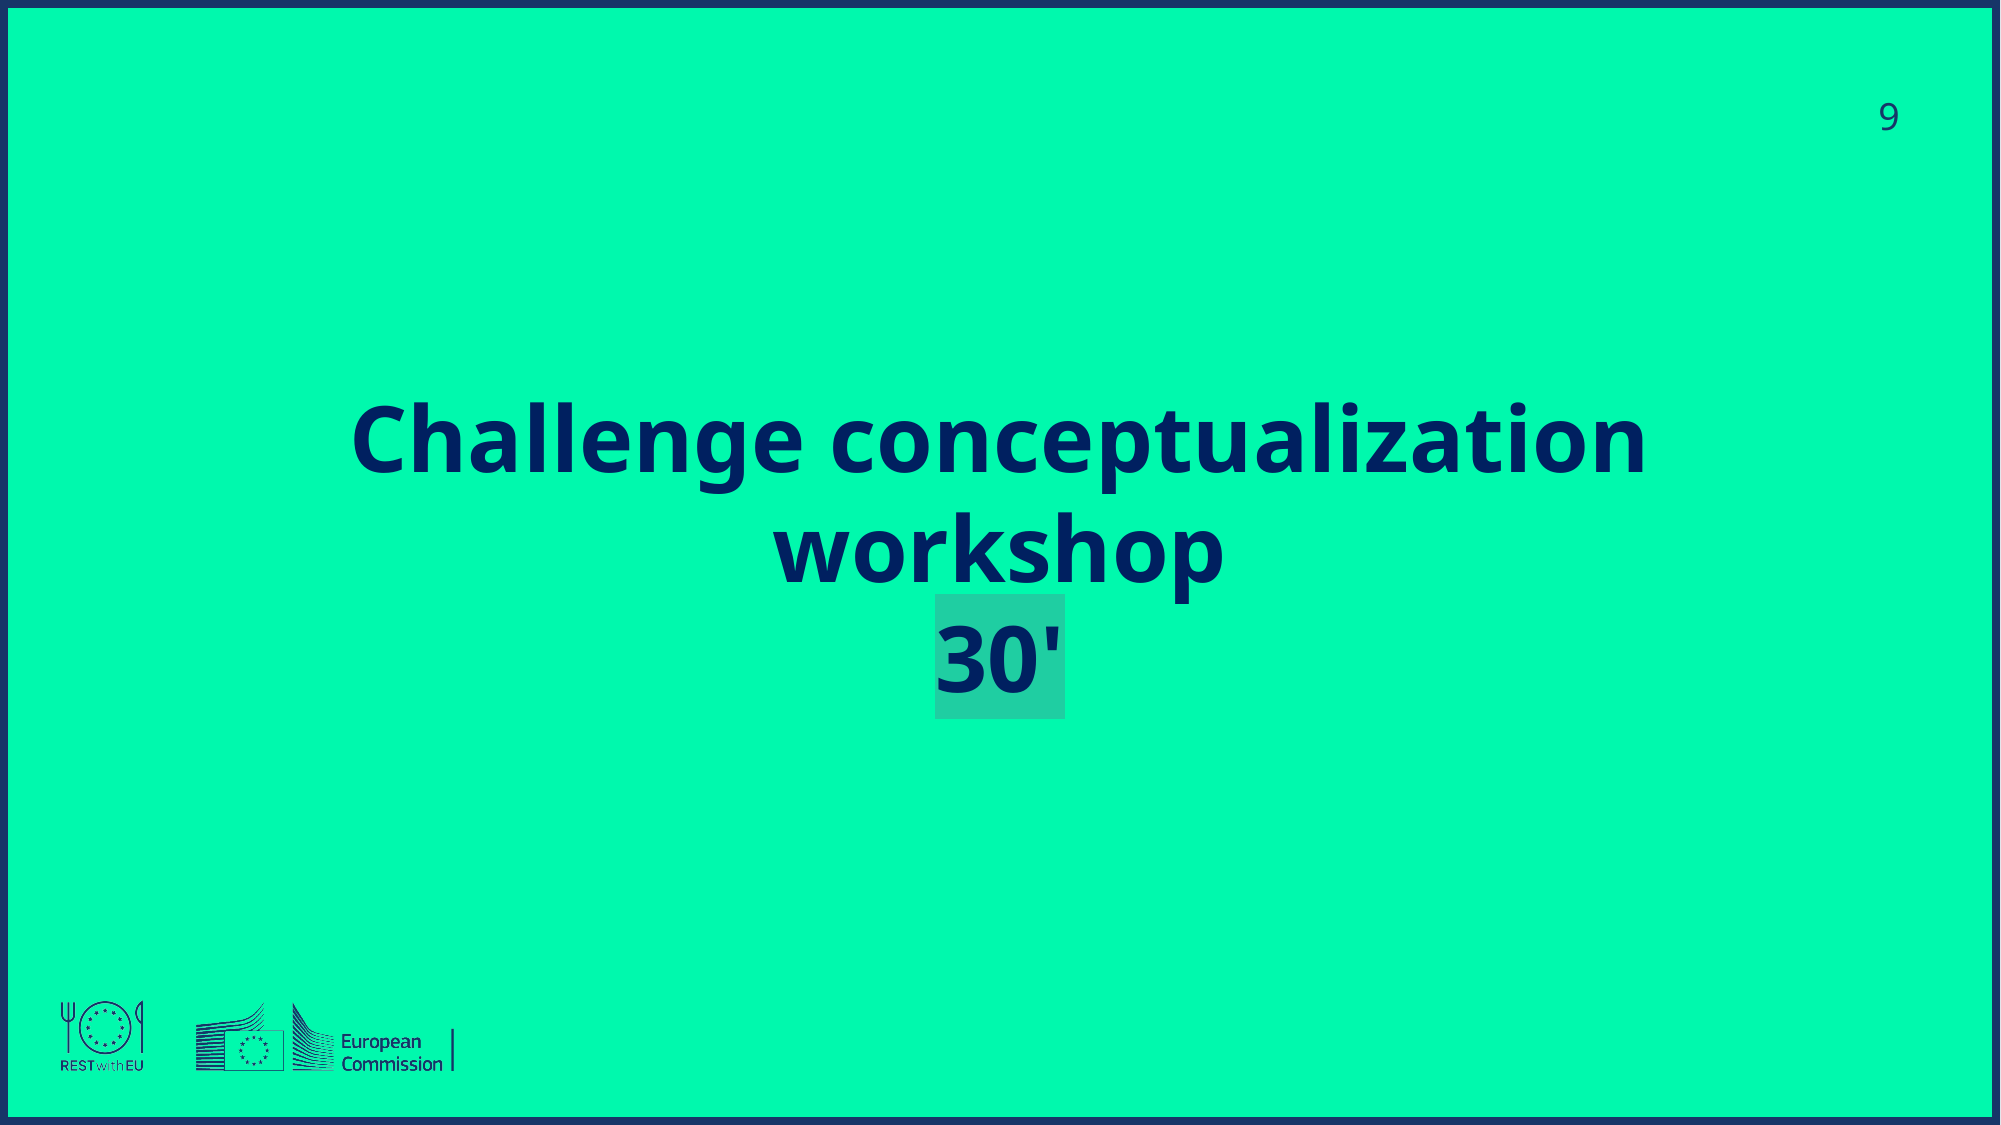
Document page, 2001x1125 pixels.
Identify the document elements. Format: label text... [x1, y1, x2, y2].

picture [61, 1000, 143, 1071]
picture [196, 1002, 454, 1071]
text_box Challenge conceptualization workshop 30' [294, 373, 1706, 718]
